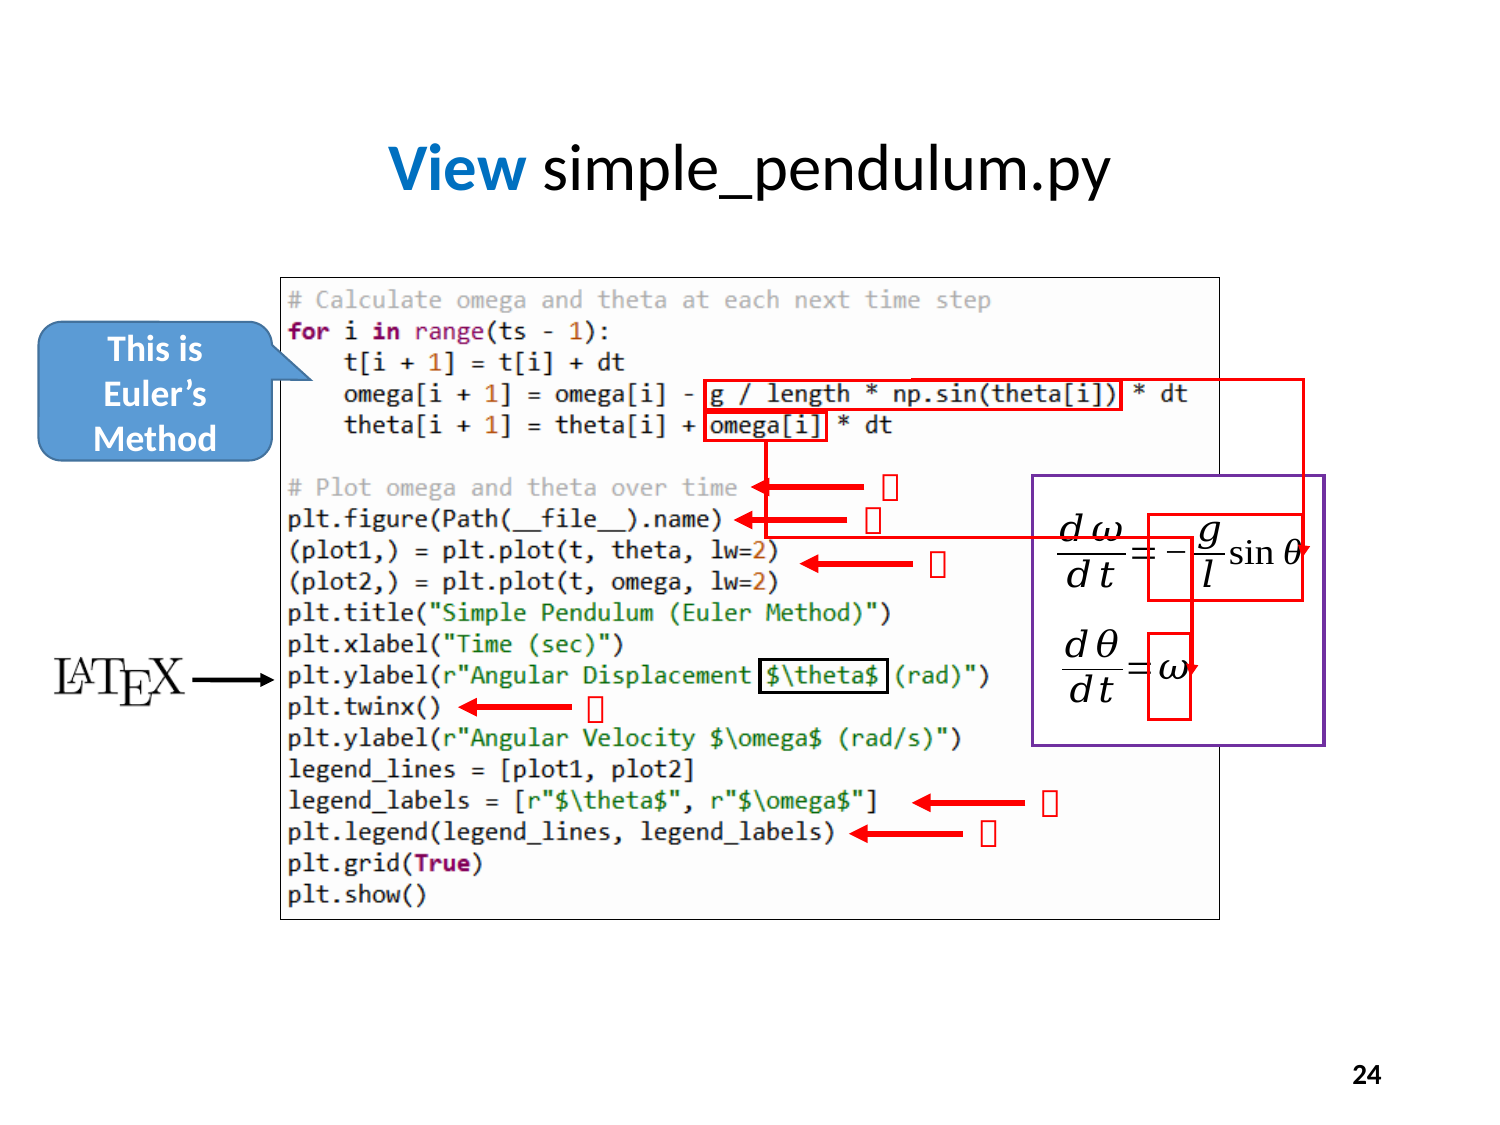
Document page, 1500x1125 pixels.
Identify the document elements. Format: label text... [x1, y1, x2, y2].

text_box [1096, 475, 1324, 746]
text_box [457, 678, 633, 740]
picture [1196, 277, 1220, 475]
slide_number 24 [1059, 1042, 1397, 1103]
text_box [52, 643, 275, 716]
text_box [1019, 274, 1196, 664]
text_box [848, 802, 1026, 864]
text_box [799, 533, 975, 594]
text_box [860, 346, 1096, 771]
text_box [911, 772, 1088, 834]
title View simple_pendulum.py [103, 59, 1397, 278]
picture [280, 277, 1220, 920]
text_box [733, 489, 911, 551]
text_box This is Euler’s Method [37, 320, 280, 462]
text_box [750, 456, 928, 518]
